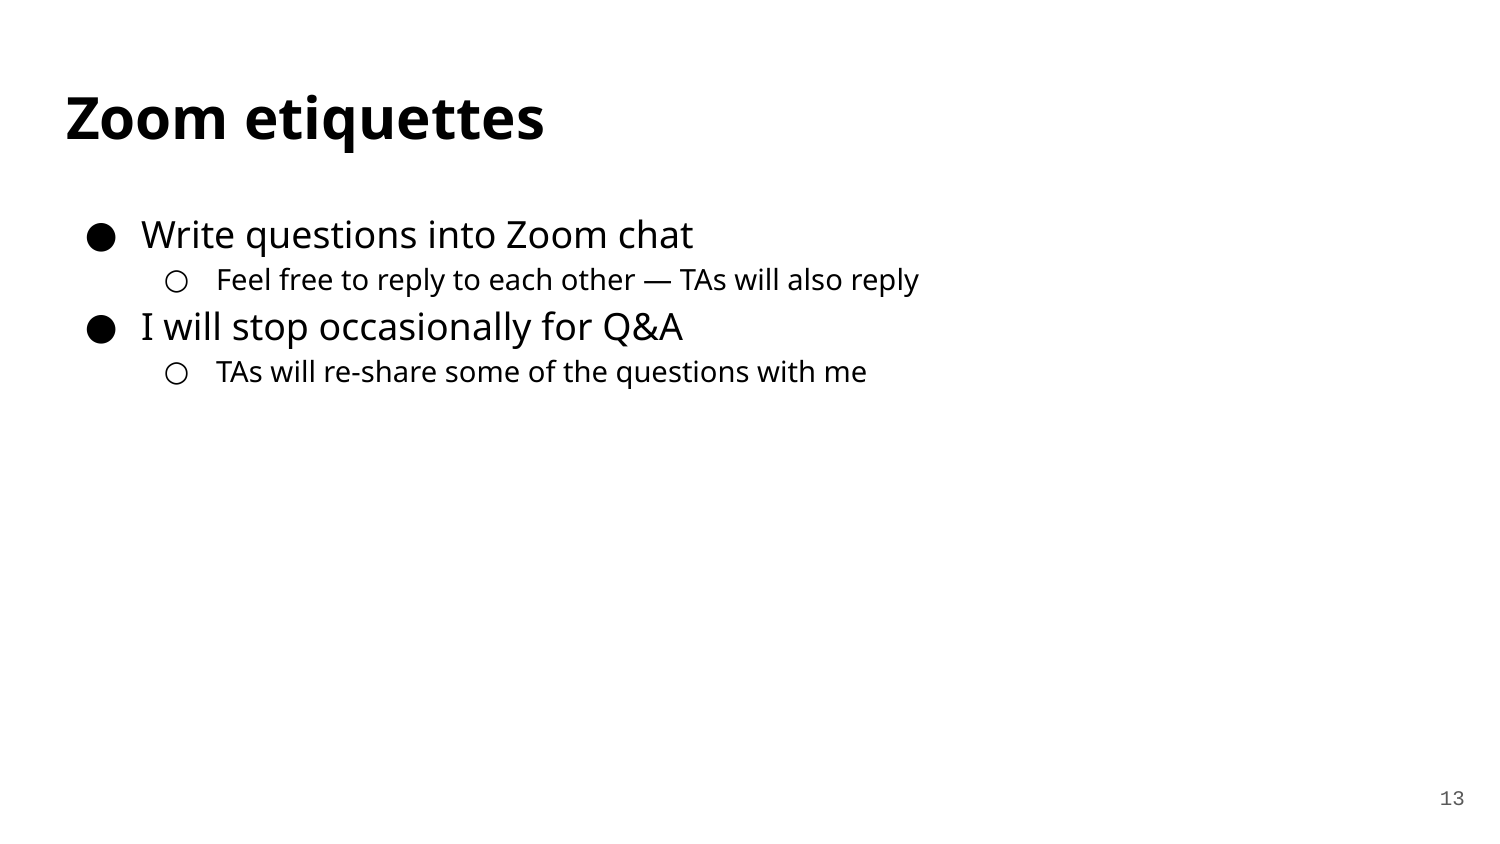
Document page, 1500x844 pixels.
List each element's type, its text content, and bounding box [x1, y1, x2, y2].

title Zoom etiquettes [51, 66, 1449, 161]
slide_number ‹#› [1389, 764, 1480, 830]
list Write questions into Zoom chat Feel free to reply to each other — TAs will also reply I will stop occasionally for Q&A TAs will re-share some of the questions with me [51, 189, 1449, 750]
